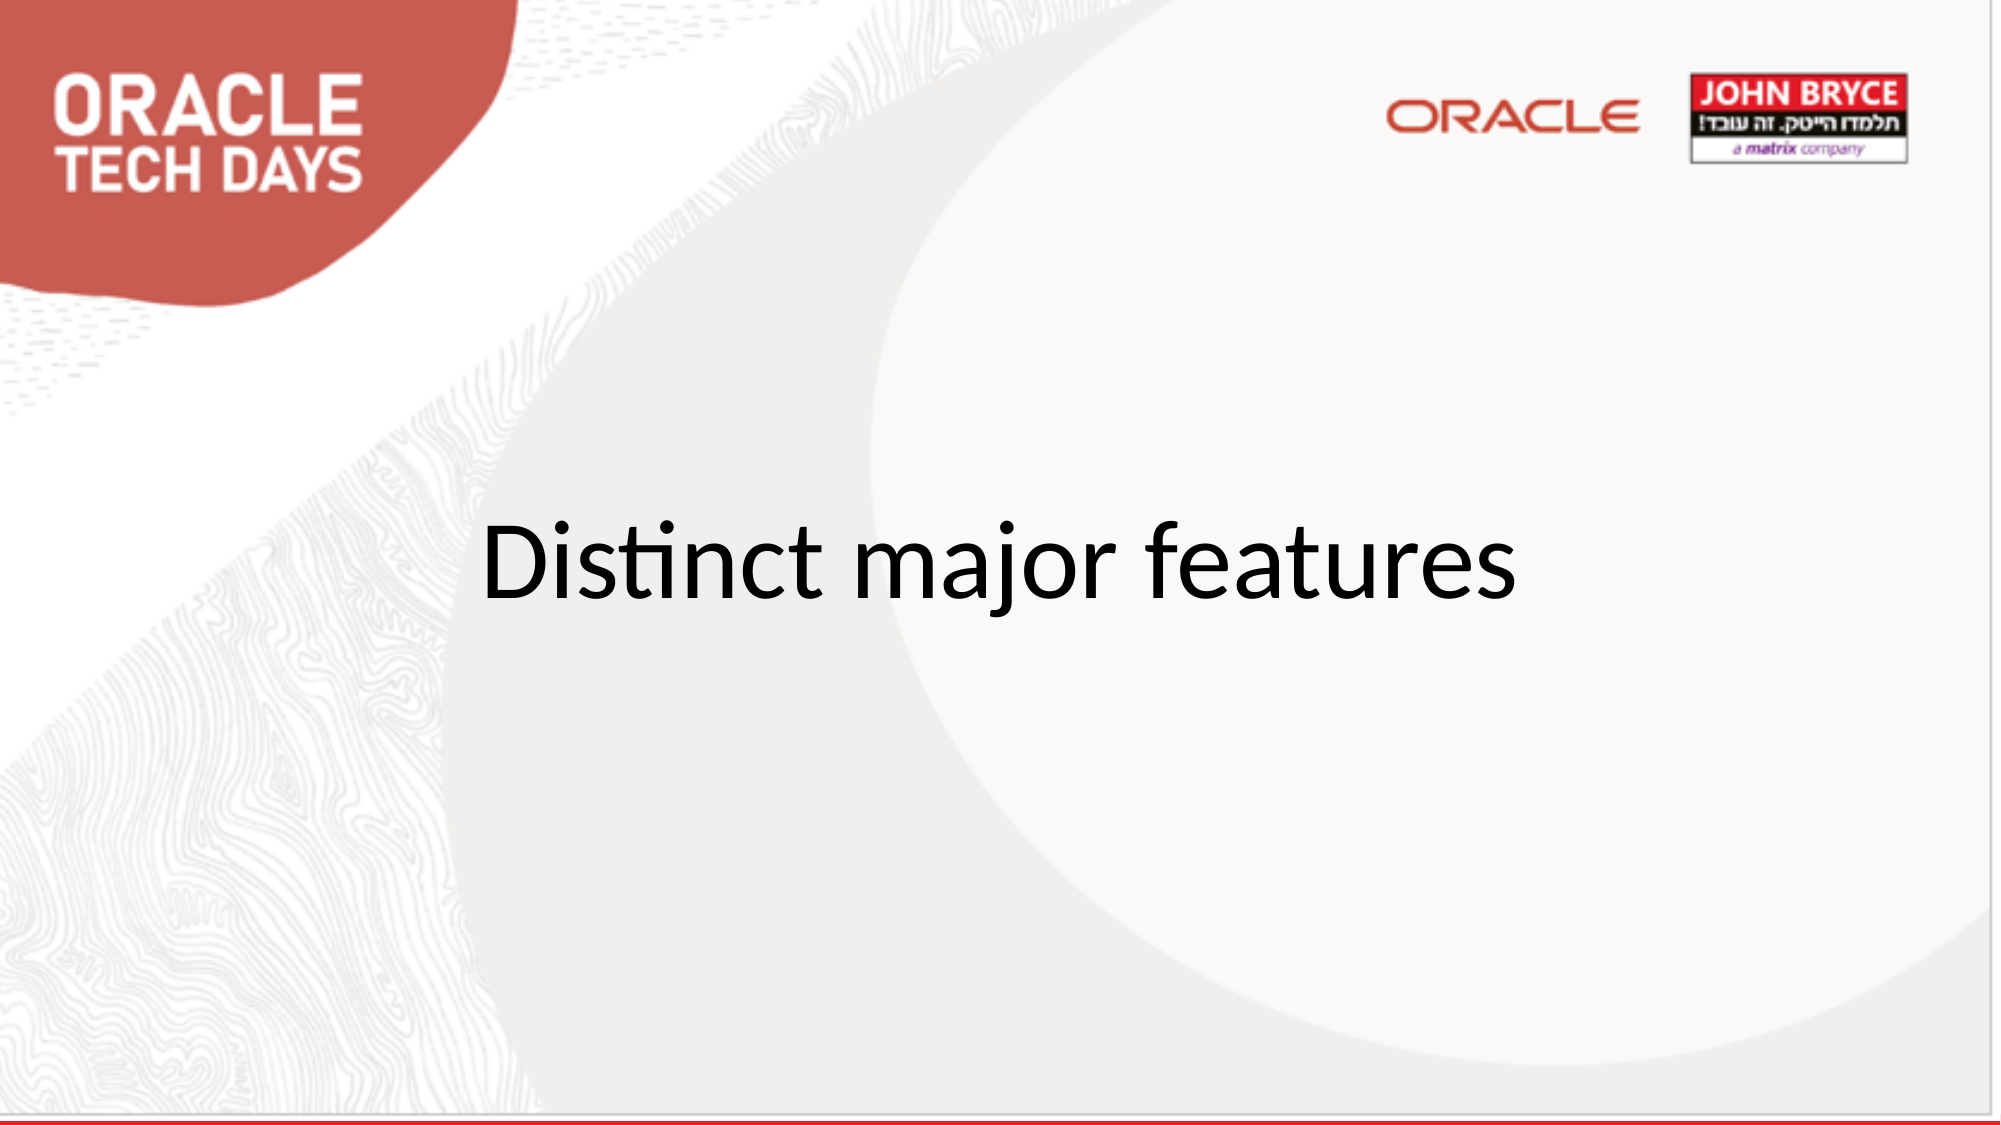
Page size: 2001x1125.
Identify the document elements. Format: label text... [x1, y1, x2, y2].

picture [0, 0, 2001, 1125]
title Distinct major features [419, 236, 1581, 889]
